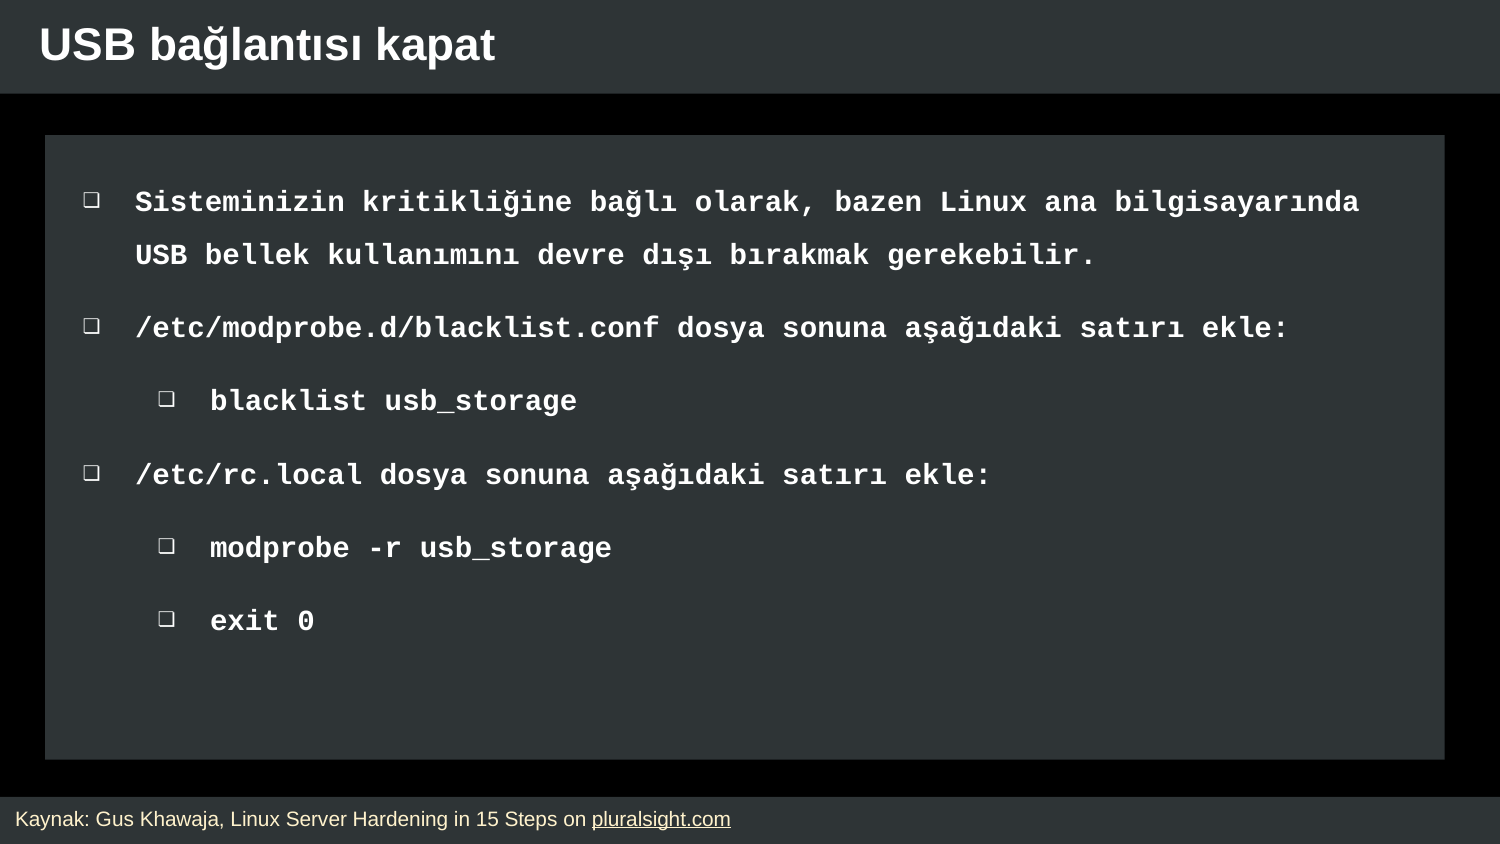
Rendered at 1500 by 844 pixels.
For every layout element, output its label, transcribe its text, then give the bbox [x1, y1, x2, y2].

title USB bağlantısı kapat [24, 0, 1313, 85]
text_box Kaynak: Gus Khawaja, Linux Server Hardening in 15 Steps on pluralsight.com [0, 792, 1500, 843]
list Sisteminizin kritikliğine bağlı olarak, bazen Linux ana bilgisayarında USB bellek kullanımını devre dışı bırakmak gerekebilir. /etc/modprobe.d/blacklist.conf dosya sonuna aşağıdaki satırı ekle: blacklist usb_storage /etc/rc.local dosya sonuna aşağıdaki satırı ekle: modprobe -r usb_storage exit 0 [45, 135, 1445, 760]
